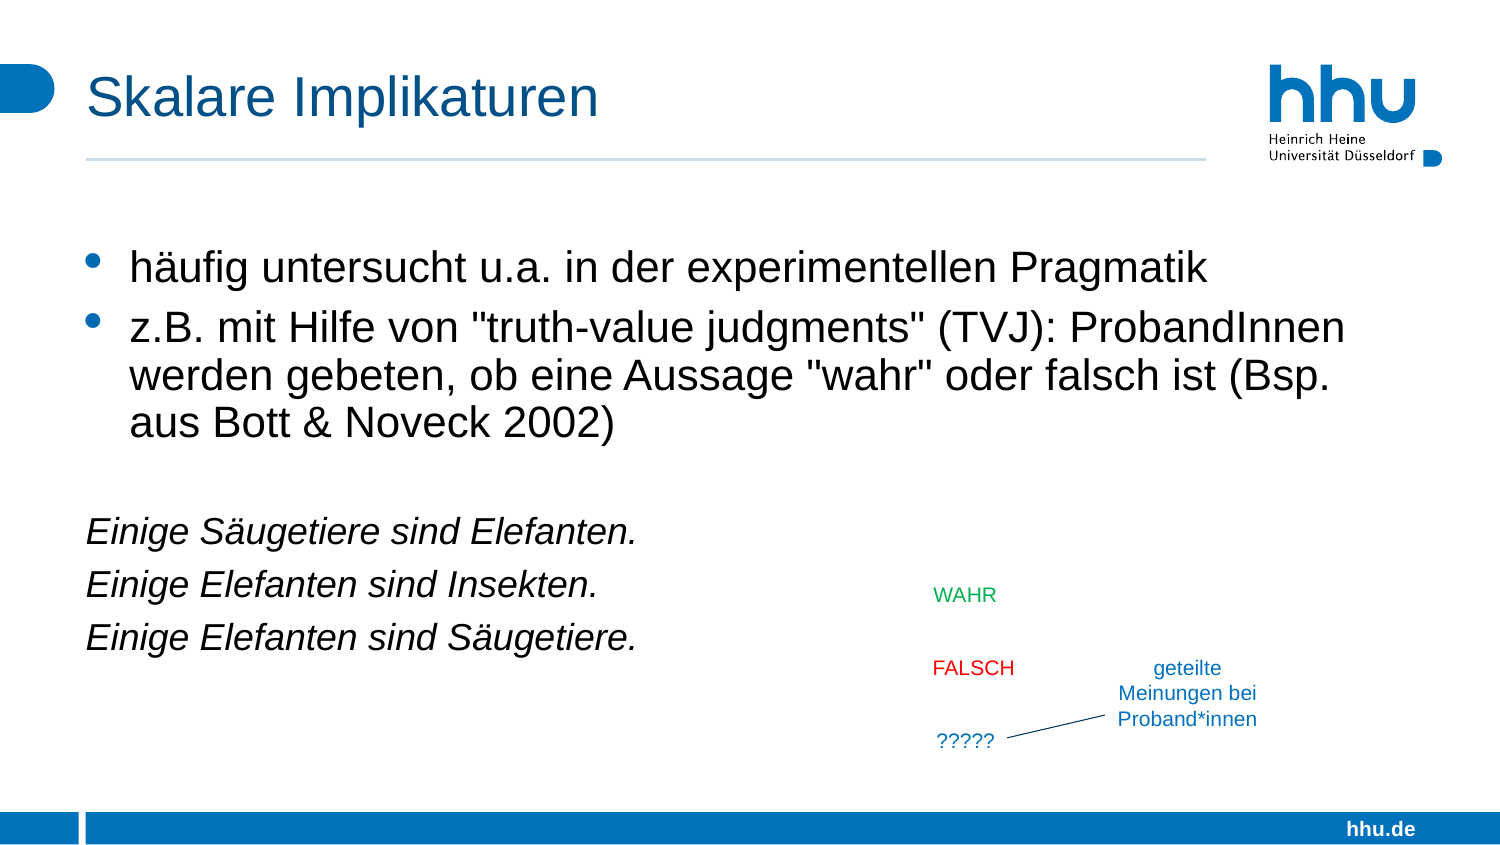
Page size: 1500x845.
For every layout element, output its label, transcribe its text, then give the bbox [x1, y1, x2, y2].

text_box ????? [921, 719, 1117, 760]
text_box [1007, 715, 1105, 738]
list häufig untersucht u.a. in der experimentellen Pragmatik z.B. mit Hilfe von "truth-value judgments" (TVJ): ProbandInnen werden gebeten, ob eine Aussage "wahr" oder falsch ist (Bsp. aus Bott & Noveck 2002) Einige Säugetiere sind Elefanten. Einige Elefanten sind Insekten. Einige Elefanten sind Säugetiere. [85, 233, 1415, 795]
text_box geteilte Meinungen bei Proband*innen [1090, 647, 1286, 738]
title Skalare Implikaturen [86, 54, 1207, 129]
text_box WAHR [918, 574, 1114, 615]
text_box FALSCH [918, 647, 1090, 688]
